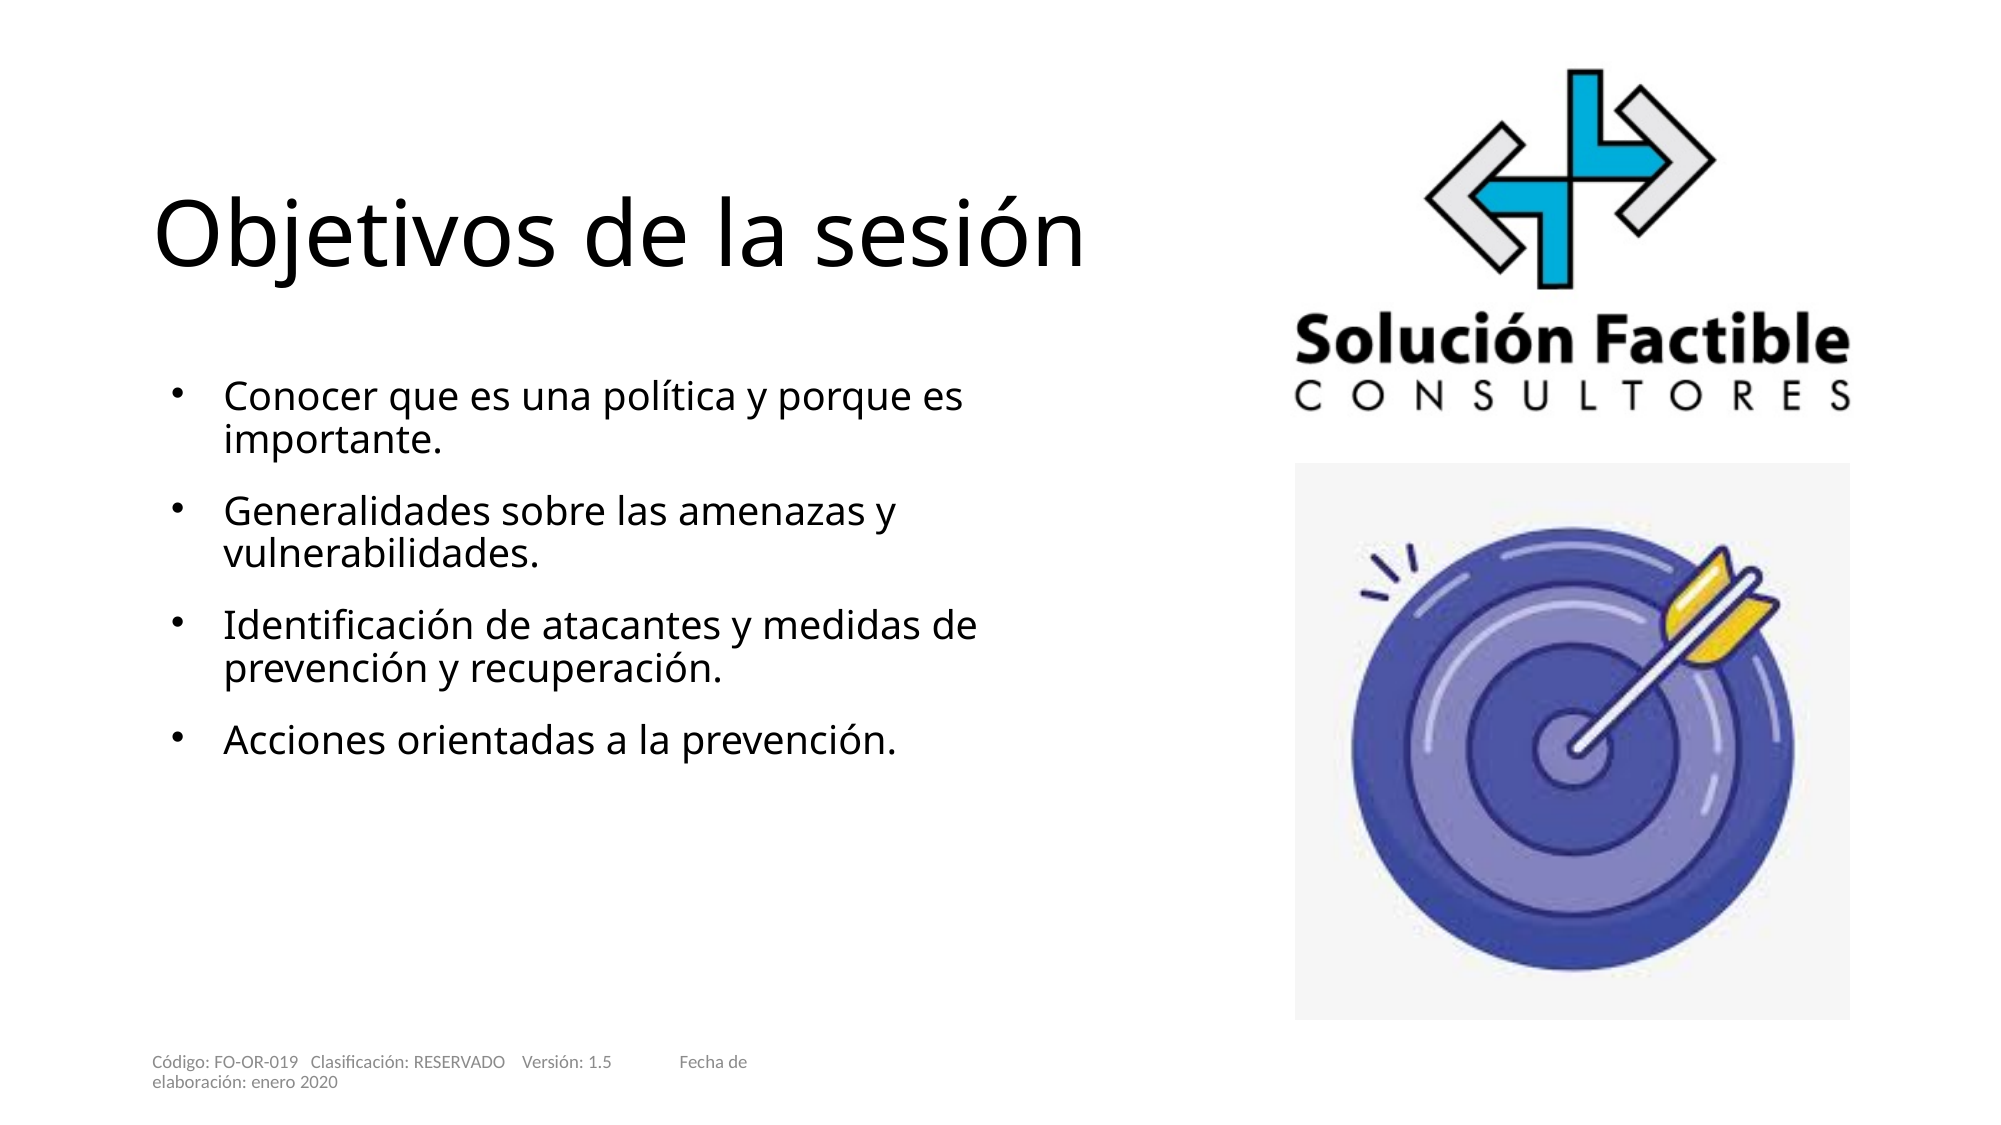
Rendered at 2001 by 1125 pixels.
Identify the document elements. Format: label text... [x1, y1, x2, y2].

list Conocer que es una política y porque es importante. Generalidades sobre las amenazas y vulnerabilidades. Identificación de atacantes y medidas de prevención y recuperación. Acciones orientadas a la prevención. [137, 369, 1156, 1020]
picture [1279, 50, 1866, 426]
picture [1295, 463, 1850, 1020]
title Objetivos de la sesión [138, 126, 1157, 347]
footer Código: FO-OR-019 Clasificación: RESERVADO Versión: 1.5 Fecha de elaboración: enero 2020 [137, 1042, 813, 1103]
